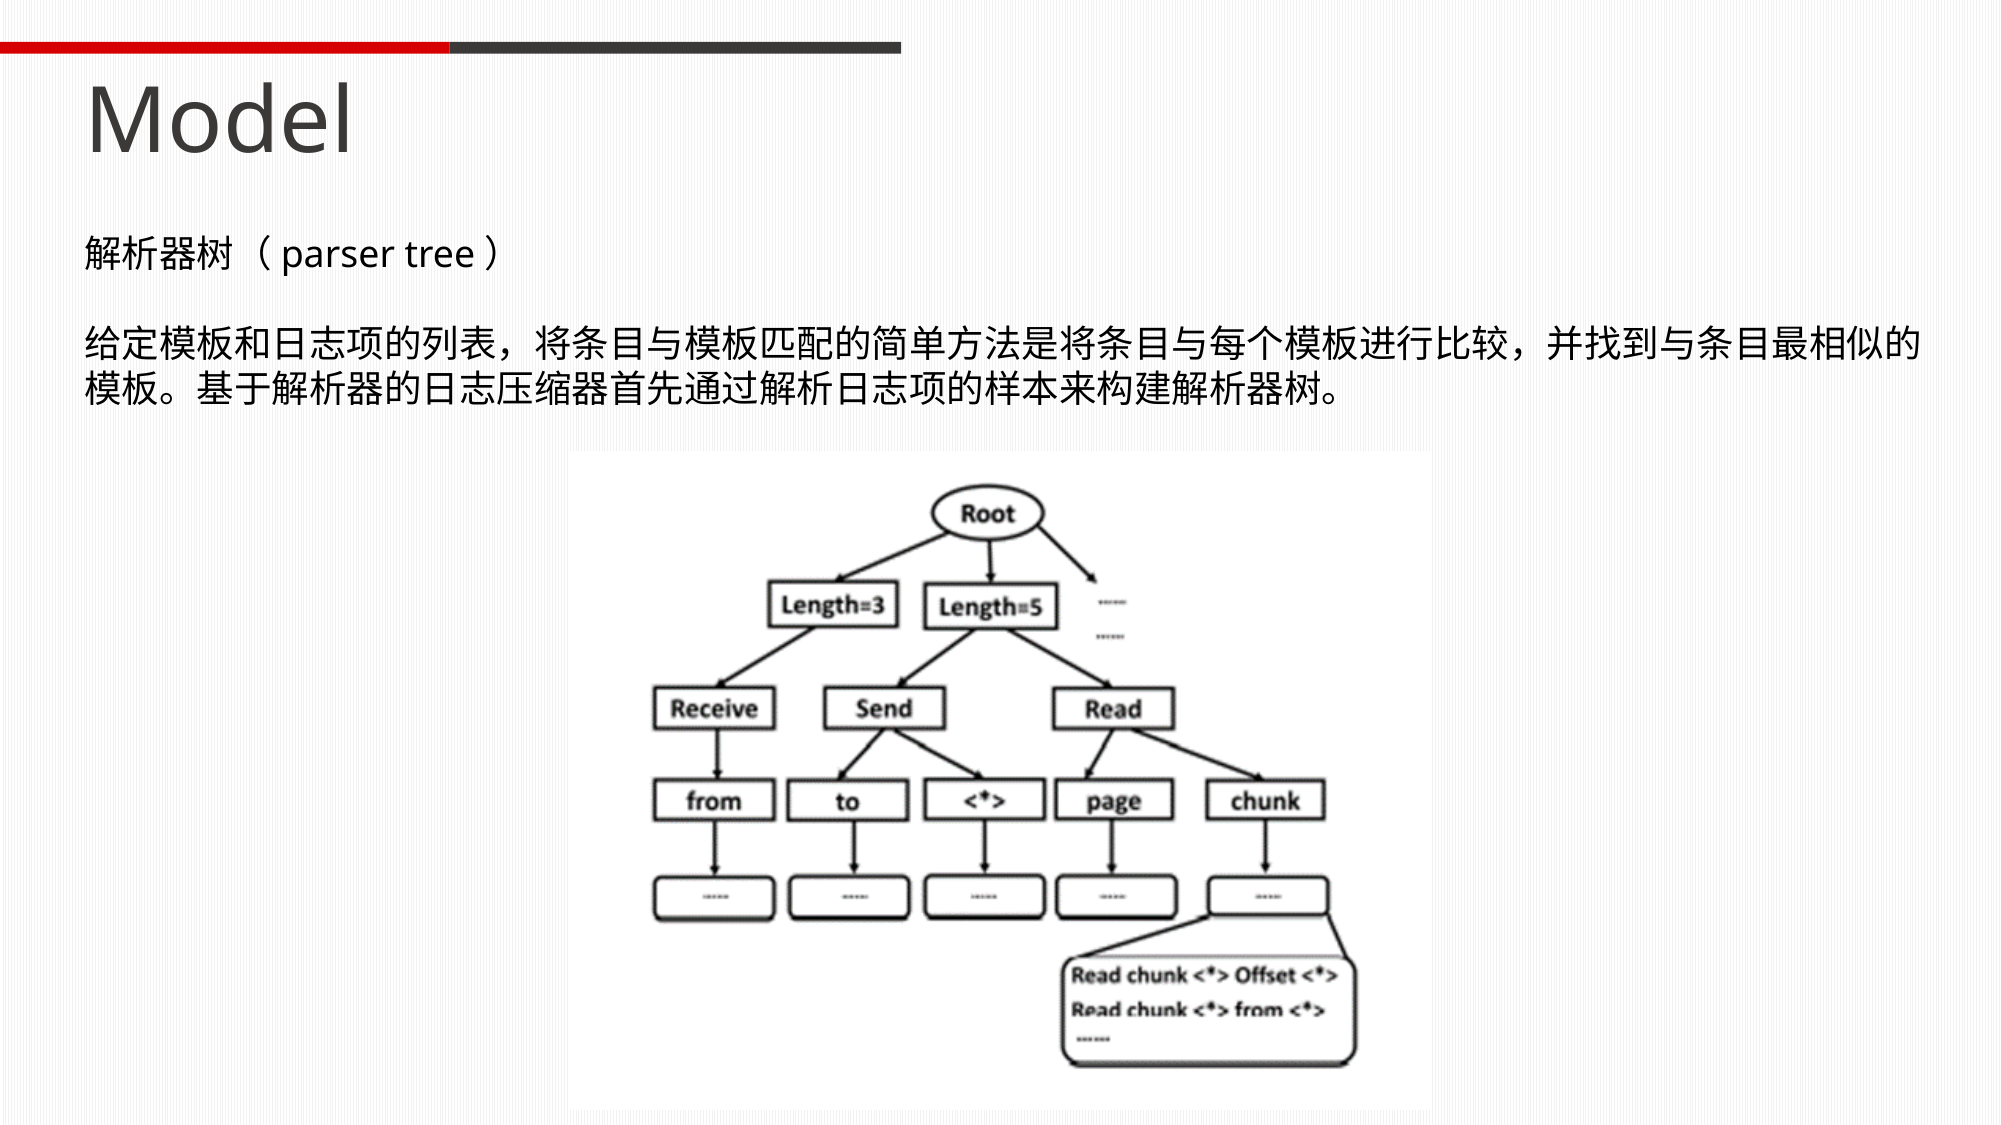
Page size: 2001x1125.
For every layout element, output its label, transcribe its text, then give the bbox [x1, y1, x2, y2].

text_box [0, 41, 902, 54]
picture [568, 450, 1432, 1110]
text_box 解析器树（parser tree） 给定模板和日志项的列表，将条目与模板匹配的简单方法是将条目与每个模板进行比较，并找到与条目最相似的模板。基于解析器的日志压缩器首先通过解析日志项的样本来构建解析器树。 [69, 222, 1939, 418]
text_box Model [69, 54, 902, 179]
